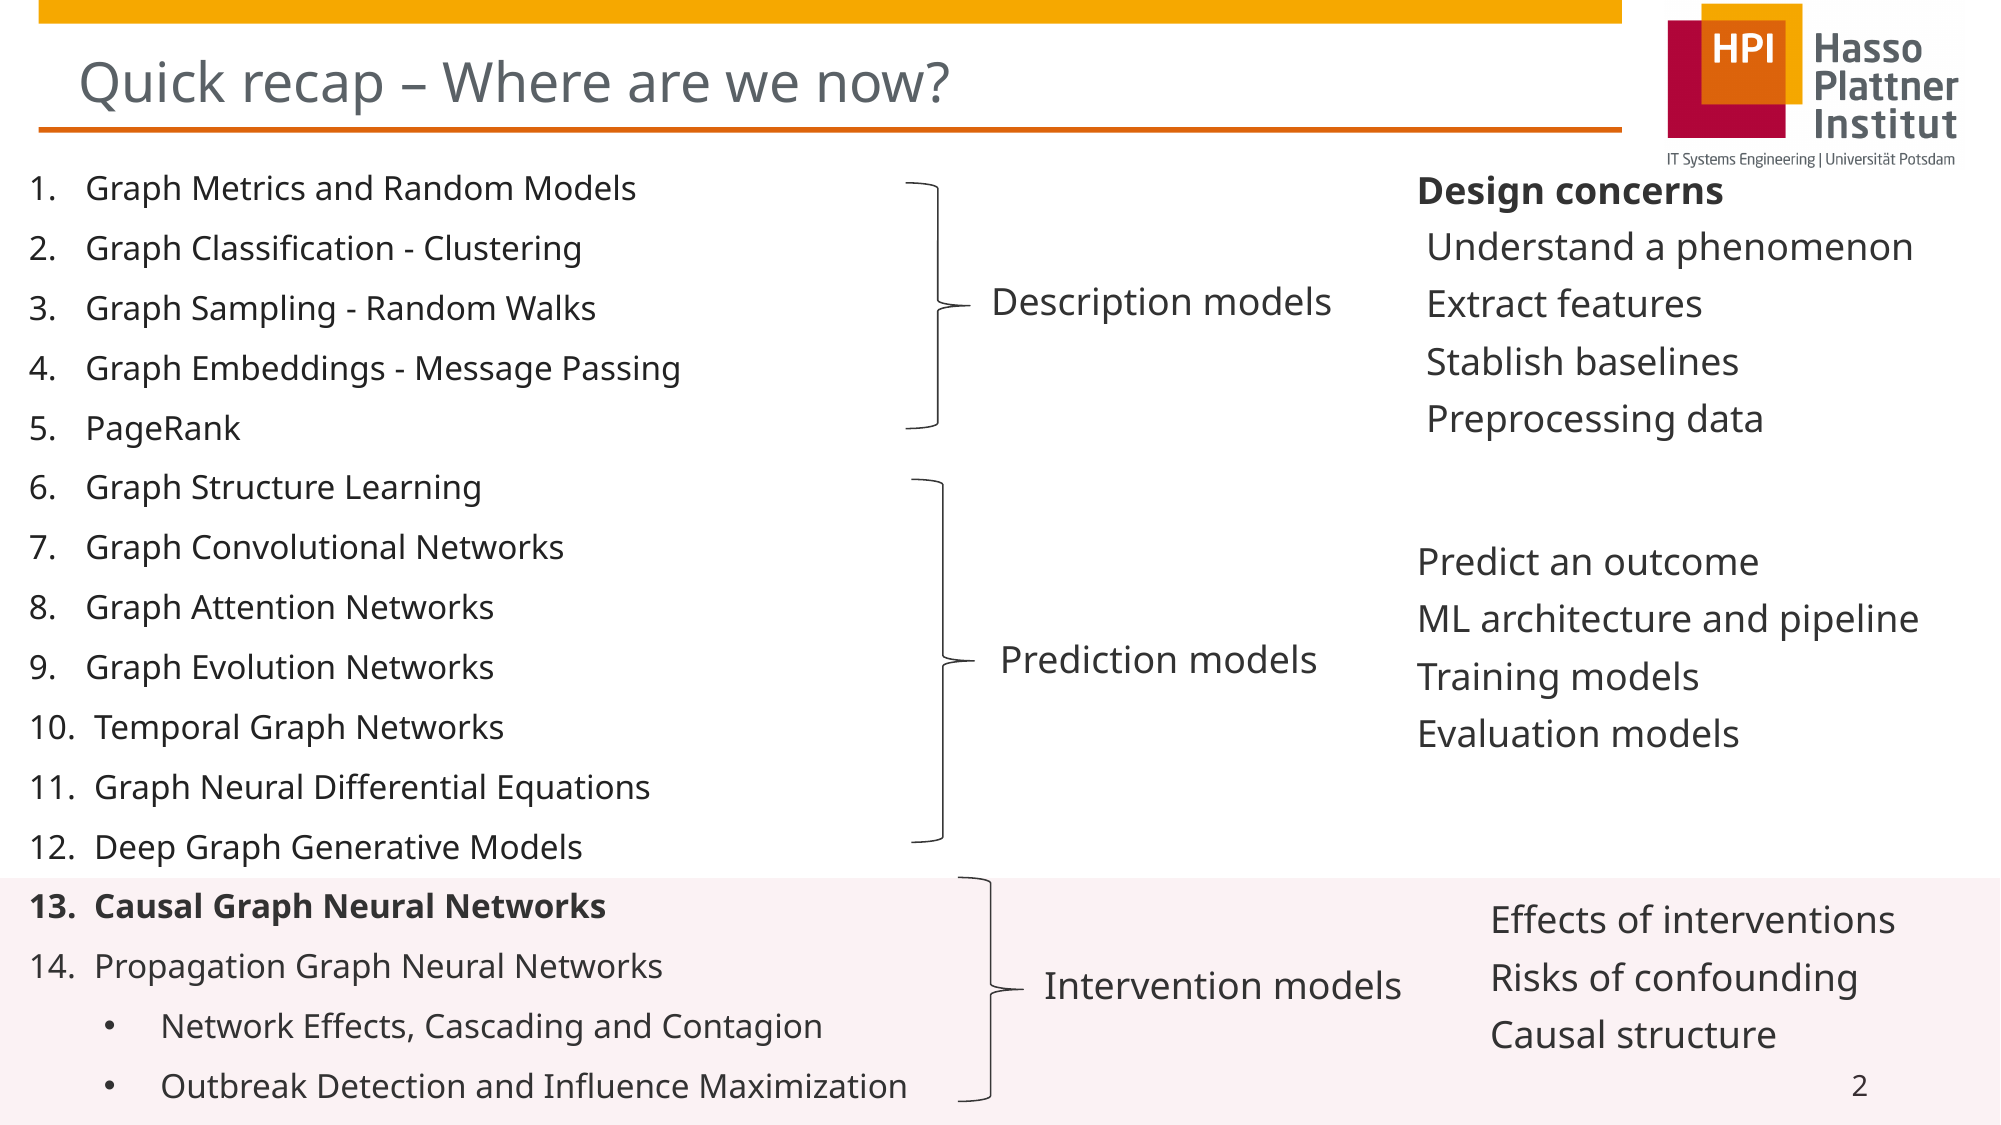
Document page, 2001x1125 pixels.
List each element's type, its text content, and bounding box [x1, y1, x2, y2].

text_box Predict an outcome ML architecture and pipeline Training models Evaluation models [1416, 537, 1974, 761]
text_box [911, 478, 976, 844]
title Quick recap – Where are we now? [78, 23, 1583, 115]
text_box Intervention models [1044, 962, 1441, 1016]
slide_number 2 [1834, 1064, 1961, 1107]
text_box Effects of interventions Risks of confounding Causal structure [1490, 896, 1953, 1082]
picture [1664, 0, 1965, 170]
text_box [957, 876, 1024, 1103]
text_box Graph Metrics and Random Models Graph Classification - Clustering Graph Sampling - Random Walks Graph Embeddings - Message Passing PageRank Graph Structure Learning Graph Convolutional Networks Graph Attention Networks Graph Evolution Networks Temporal Graph Networks Graph Neural Differential Equations Deep Graph Generative Models Causal Graph Neural Networks Propagation Graph Neural Networks Network Effects, Cascading and Contagion Outbreak Detection and Influence Maximization [14, 139, 1009, 1113]
text_box Design concerns [1401, 159, 1850, 220]
text_box [905, 182, 971, 430]
text_box Understand a phenomenon Extract features Stablish baselines Preprocessing data [1426, 222, 1942, 457]
text_box Prediction models [999, 635, 1373, 689]
text_box [0, 876, 2000, 1125]
text_box Description models [990, 277, 1402, 347]
